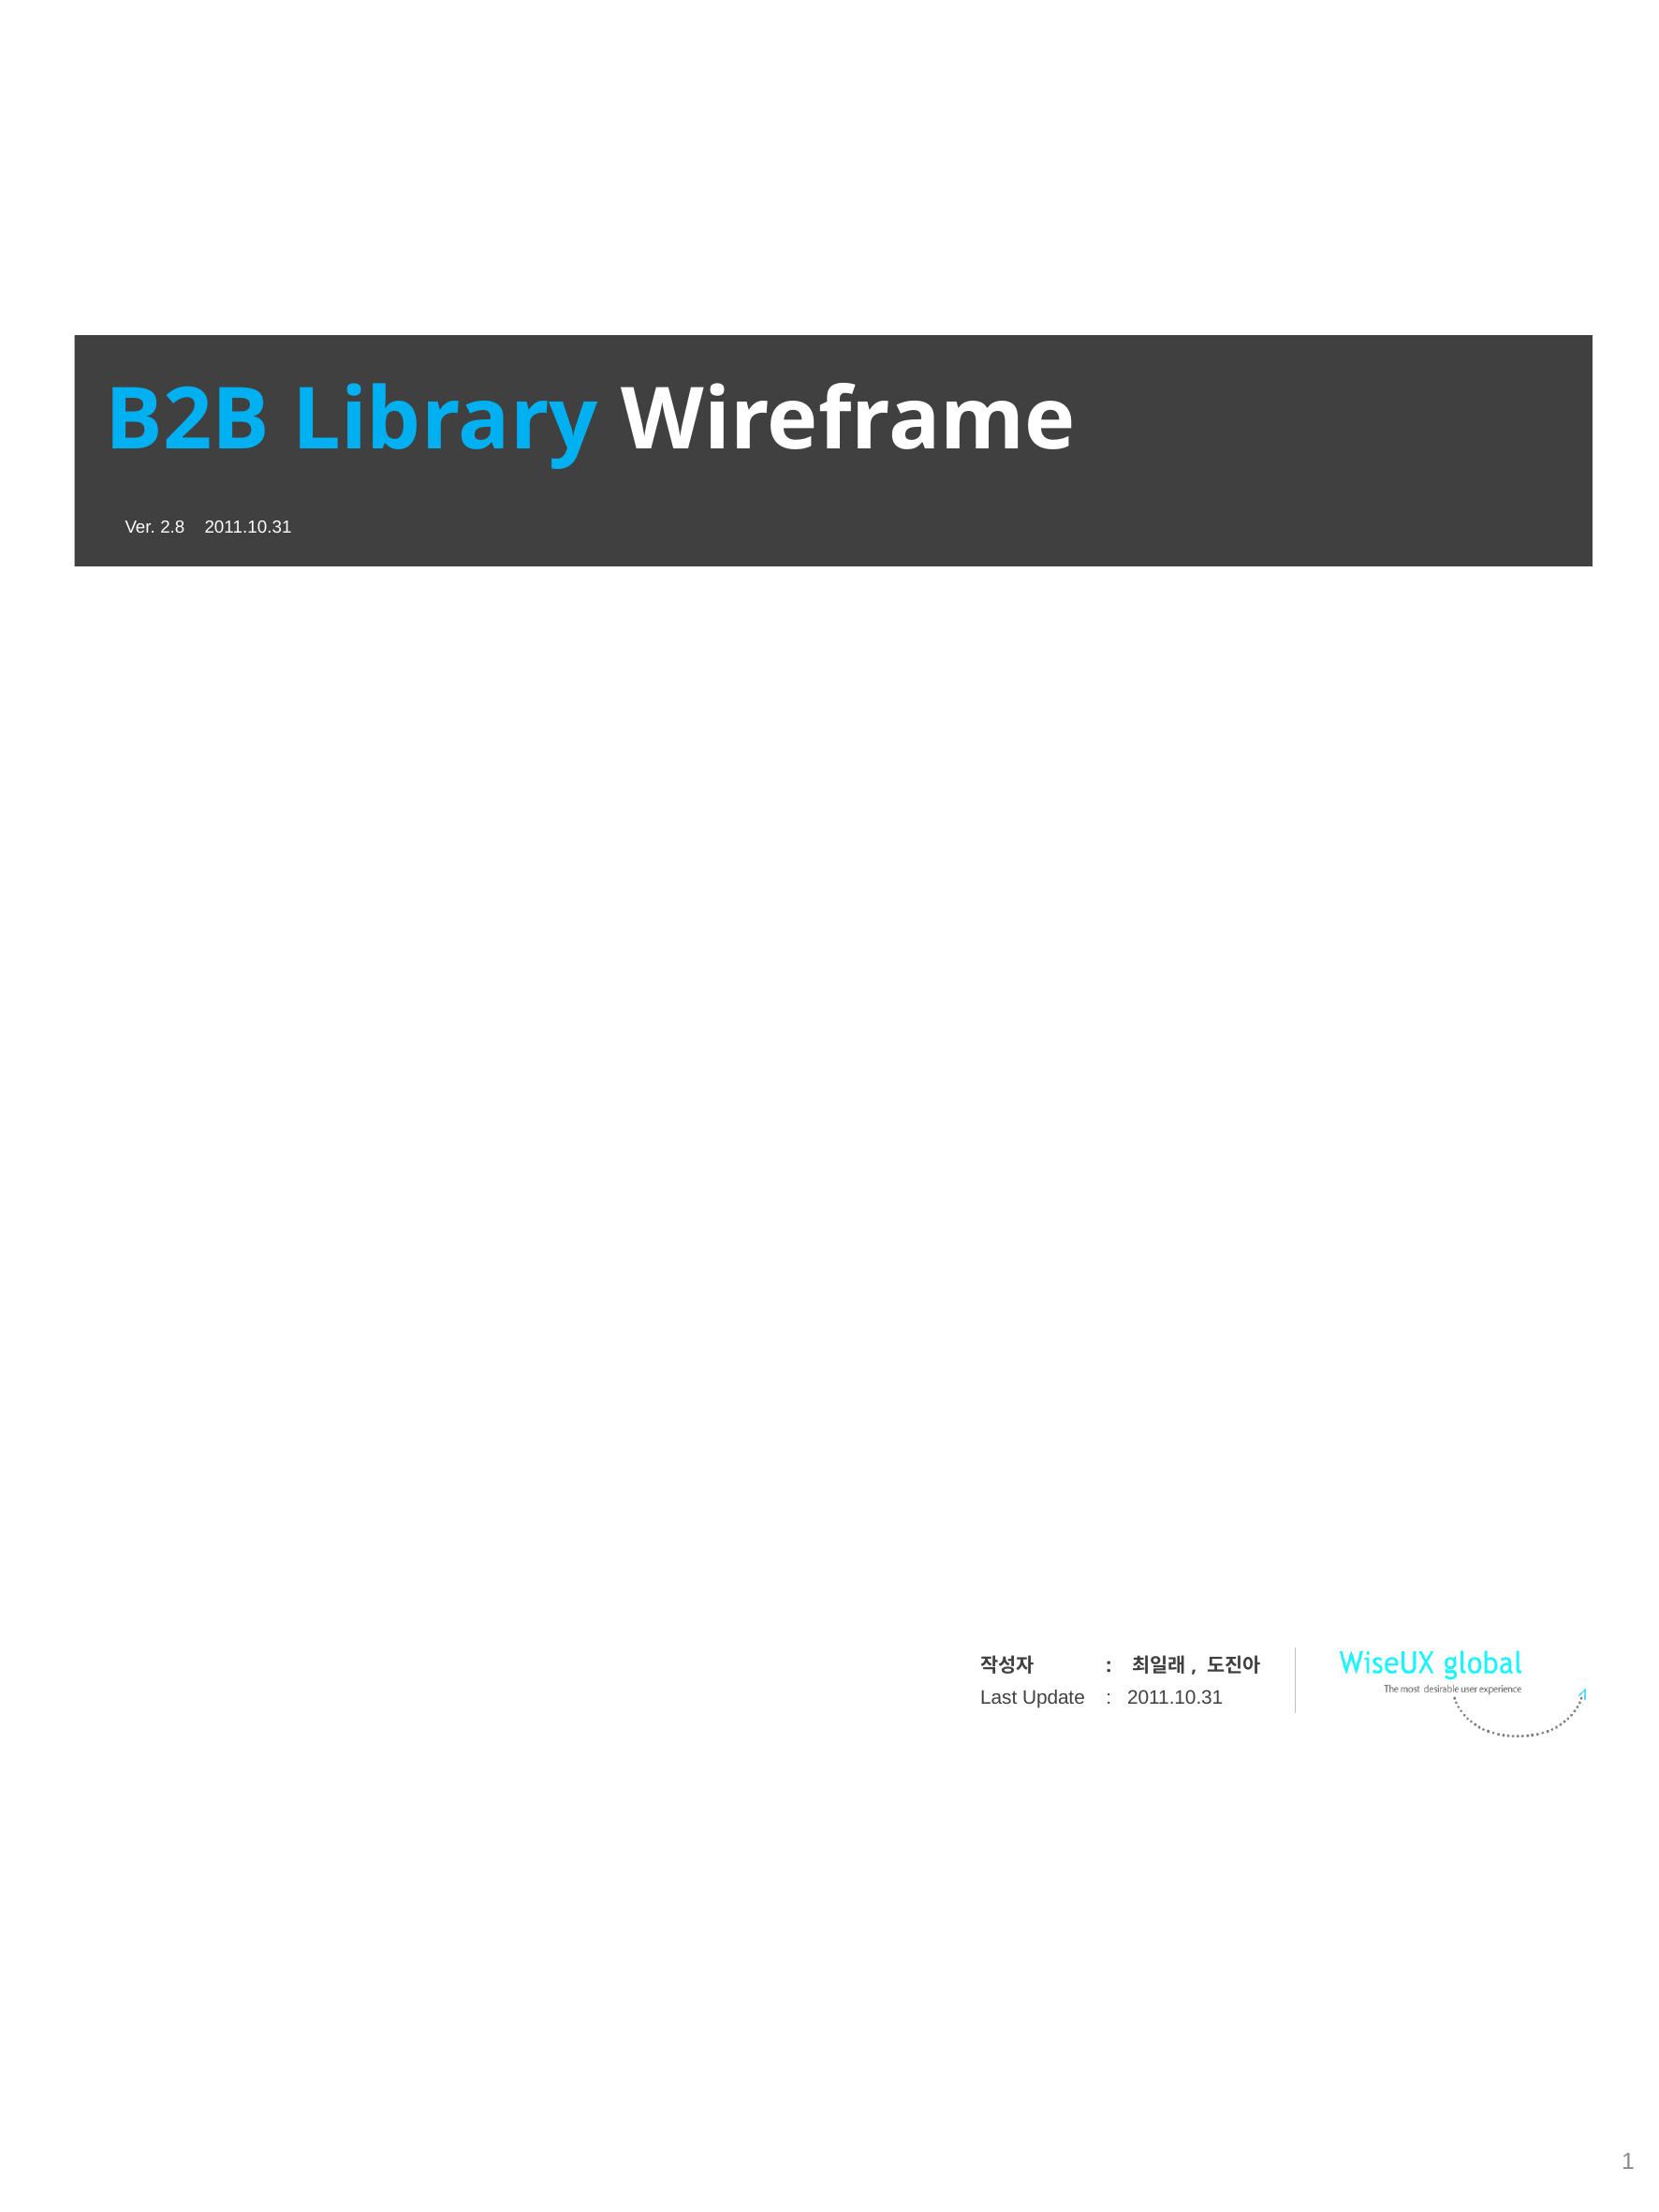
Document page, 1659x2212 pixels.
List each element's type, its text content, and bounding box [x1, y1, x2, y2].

table_cell : 2011.10.31 [1106, 1680, 1295, 1713]
picture [1330, 1647, 1594, 1740]
table_header 작성자 [980, 1648, 1106, 1680]
text_box Ver. 2.8 2011.10.31 [114, 510, 550, 542]
slide_number 1 [1526, 2133, 1658, 2187]
table_header : 최일래, 도진아 [1106, 1648, 1295, 1680]
text_box B2B Library Wireframe [73, 333, 1594, 568]
table_cell Last Update [980, 1680, 1106, 1713]
